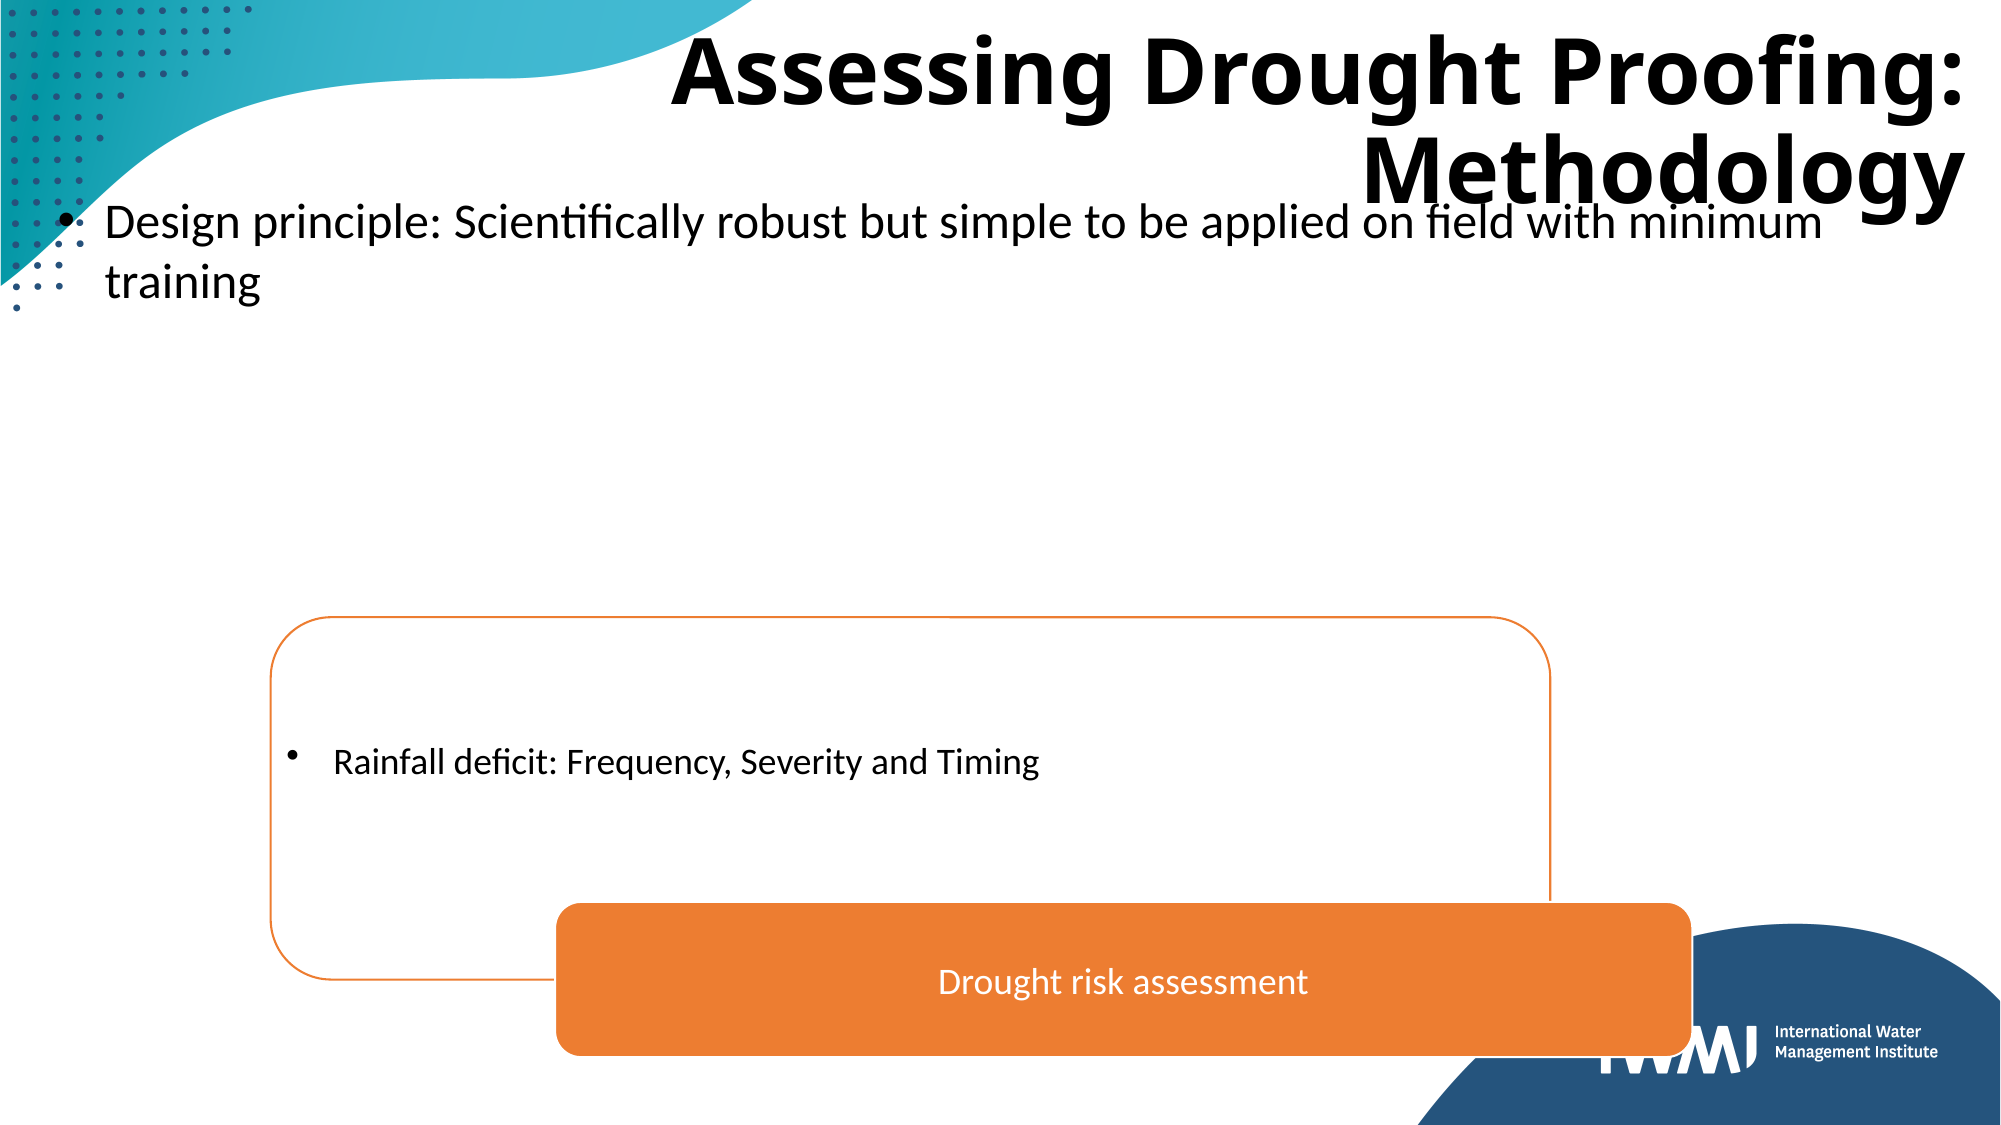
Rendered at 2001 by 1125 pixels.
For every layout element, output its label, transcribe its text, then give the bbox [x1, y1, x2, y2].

picture [0, 0, 2001, 1125]
text_box Design principle: Scientifically robust but simple to be applied on field with minimum training [42, 181, 2000, 317]
title Assessing Drought Proofing: Methodology [256, 17, 1982, 171]
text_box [270, 317, 1693, 1058]
